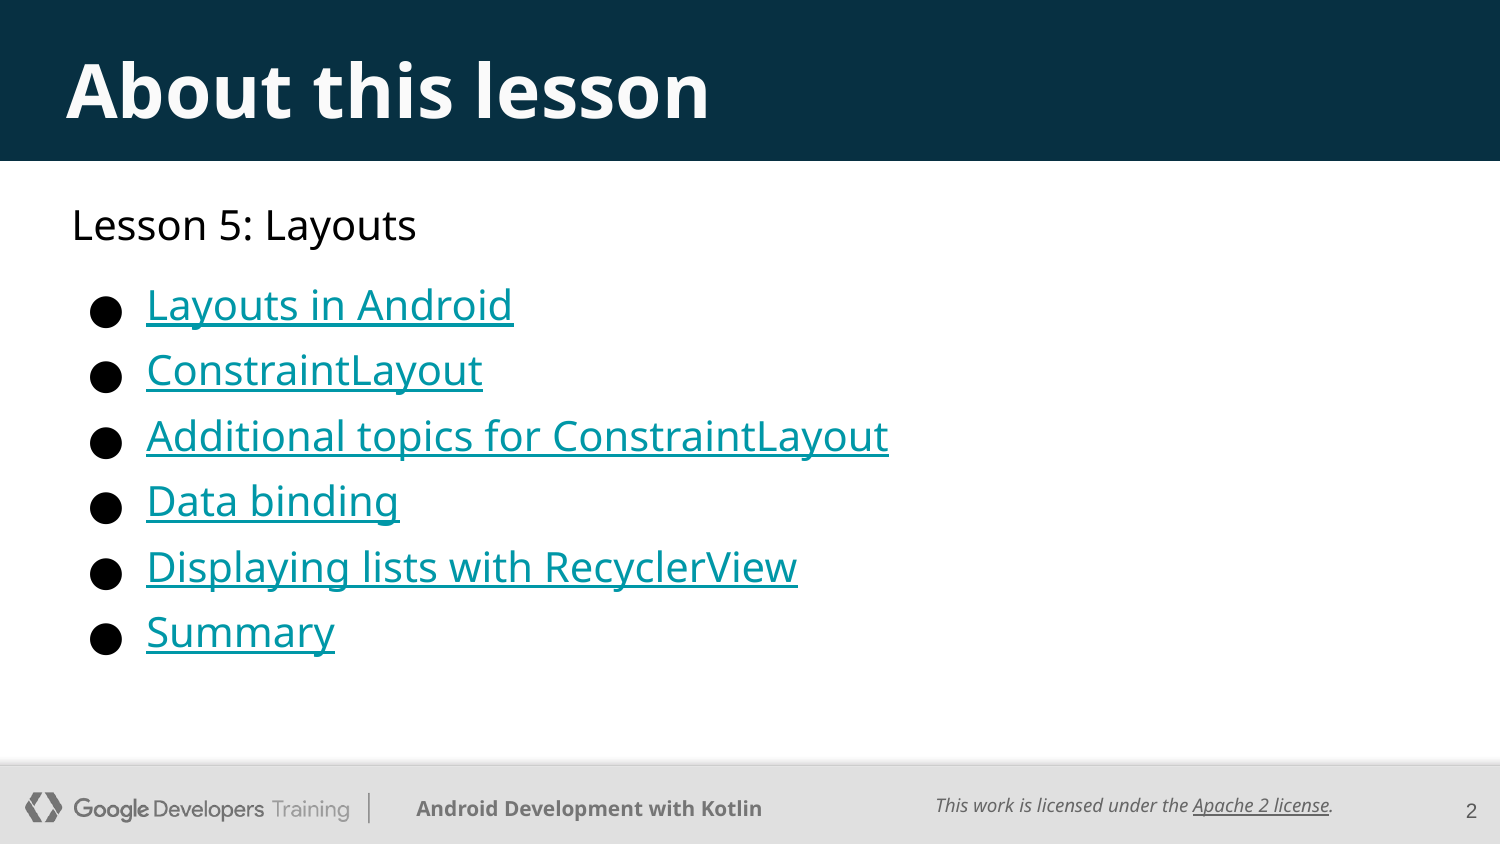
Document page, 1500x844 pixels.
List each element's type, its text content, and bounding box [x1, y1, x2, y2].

slide_number 2 [1402, 777, 1493, 842]
picture [0, 161, 1500, 844]
title About this lesson [51, 28, 1449, 122]
list Lesson 5: Layouts Layouts in Android ConstraintLayout Additional topics for ConstraintLayout Data binding Displaying lists with RecyclerView Summary [56, 176, 1029, 737]
